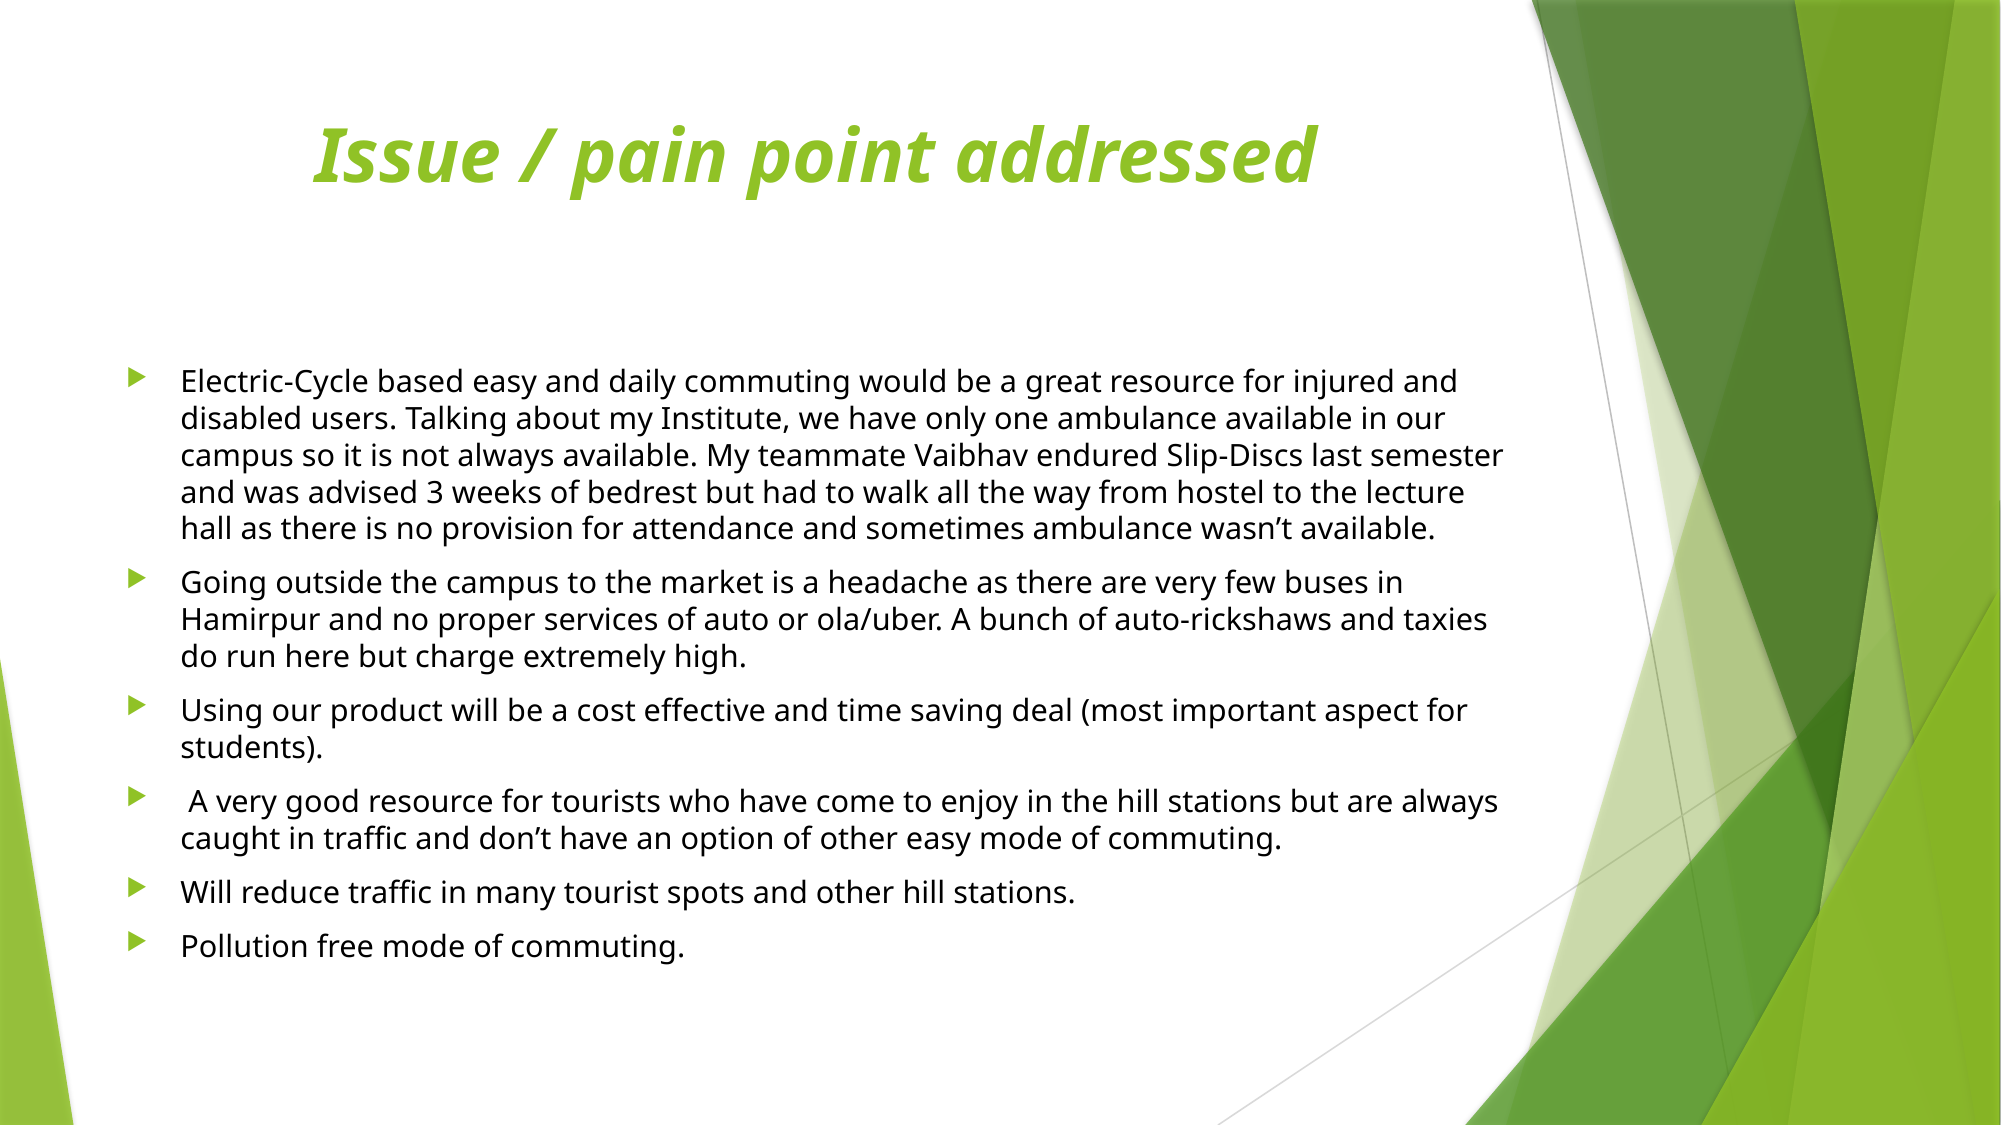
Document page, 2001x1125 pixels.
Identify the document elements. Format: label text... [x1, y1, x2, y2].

list Electric-Cycle based easy and daily commuting would be a great resource for injured and disabled users. Talking about my Institute, we have only one ambulance available in our campus so it is not always available. My teammate Vaibhav endured Slip-Discs last semester and was advised 3 weeks of bedrest but had to walk all the way from hostel to the lecture hall as there is no provision for attendance and sometimes ambulance wasn’t available. Going outside the campus to the market is a headache as there are very few buses in Hamirpur and no proper services of auto or ola/uber. A bunch of auto-rickshaws and taxies do run here but charge extremely high. Using our product will be a cost effective and time saving deal (most important aspect for students). A very good resource for tourists who have come to enjoy in the hill stations but are always caught in traffic and don’t have an option of other easy mode of commuting. Will reduce traffic in many tourist spots and other hill stations. Pollution free mode of commuting. [111, 354, 1522, 992]
title Issue / pain point addressed [111, 99, 1522, 317]
